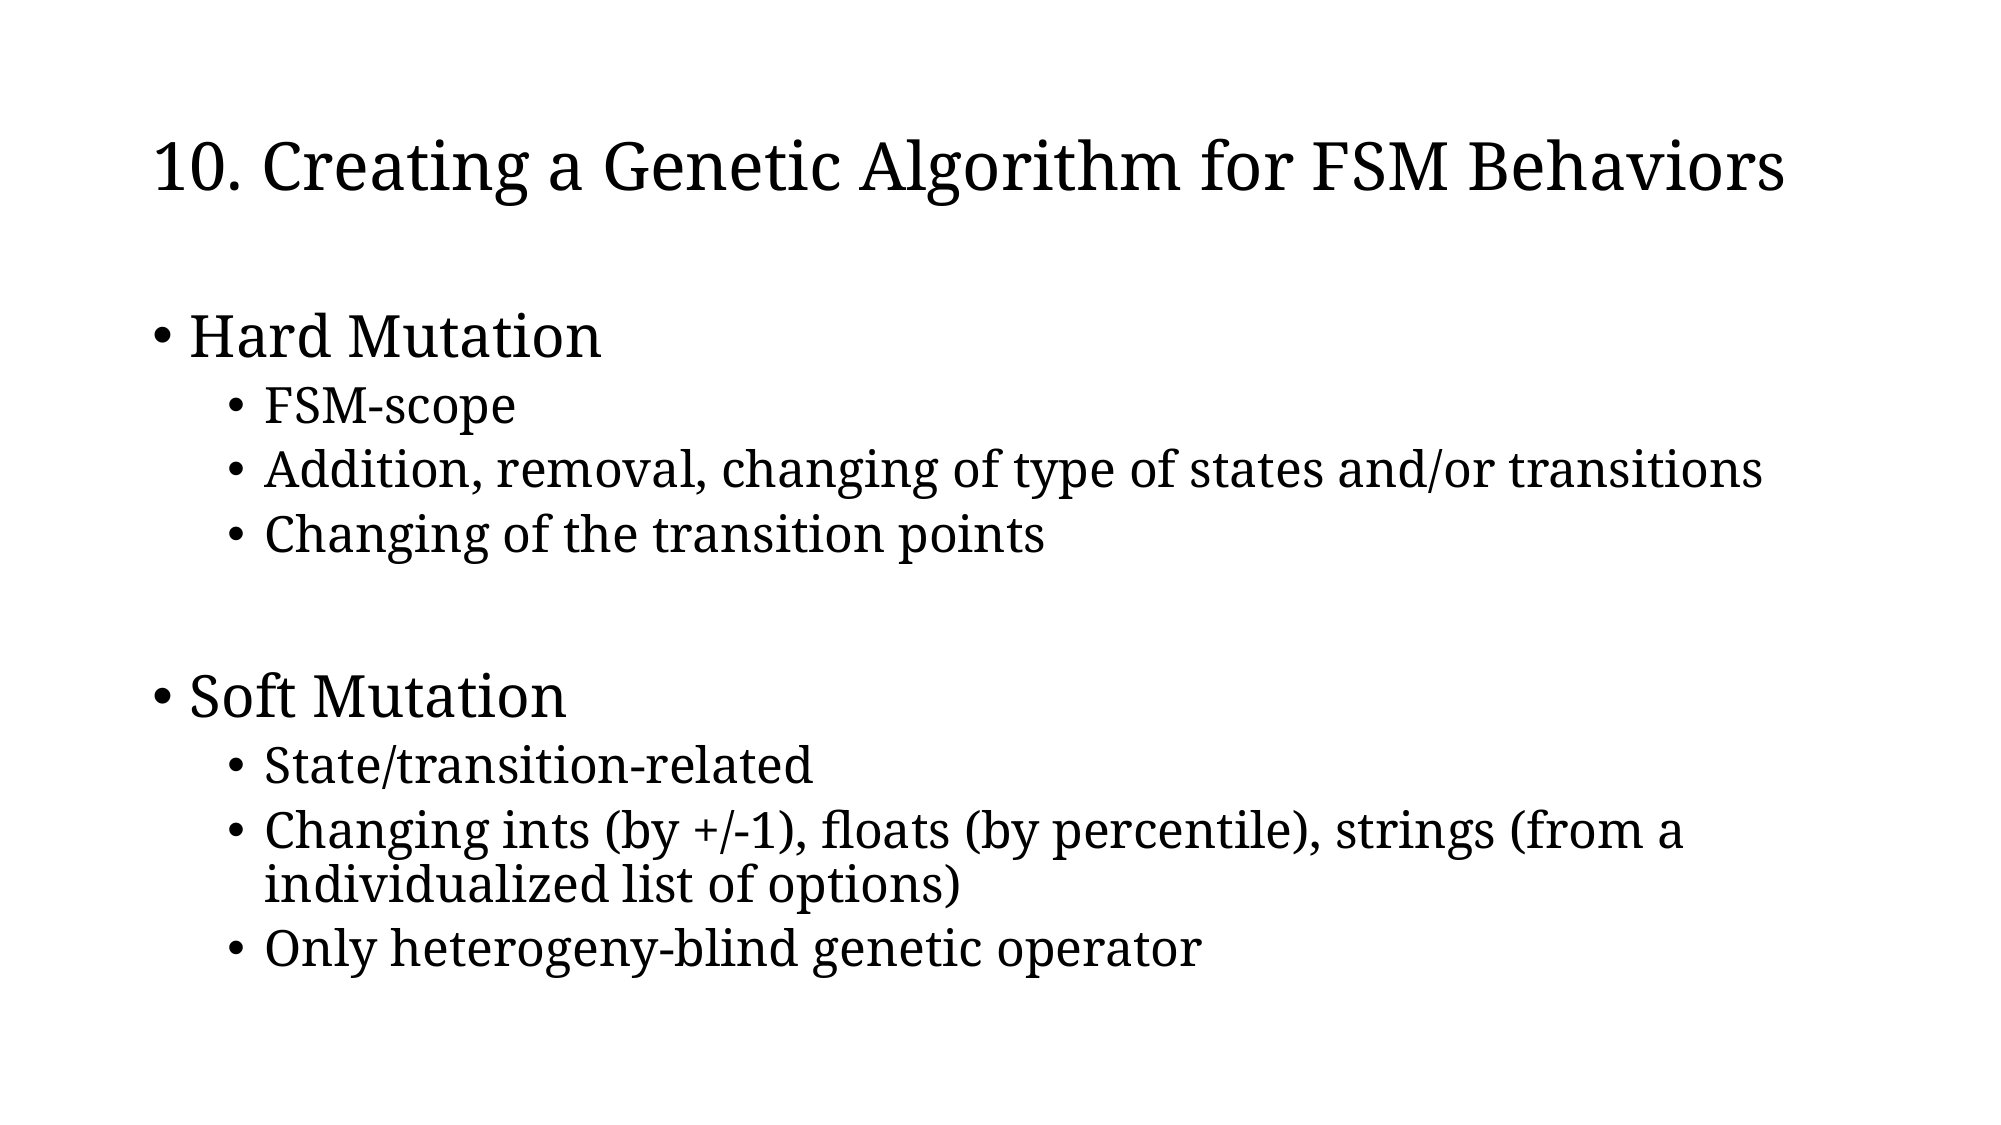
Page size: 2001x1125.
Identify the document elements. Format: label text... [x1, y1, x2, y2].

title 10. Creating a Genetic Algorithm for FSM Behaviors [137, 59, 1863, 278]
list Hard Mutation FSM-scope Addition, removal, changing of type of states and/or transitions Changing of the transition points Soft Mutation State/transition-related Changing ints (by +/-1), floats (by percentile), strings (from a individualized list of options) Only heterogeny-blind genetic operator [137, 299, 1863, 1014]
